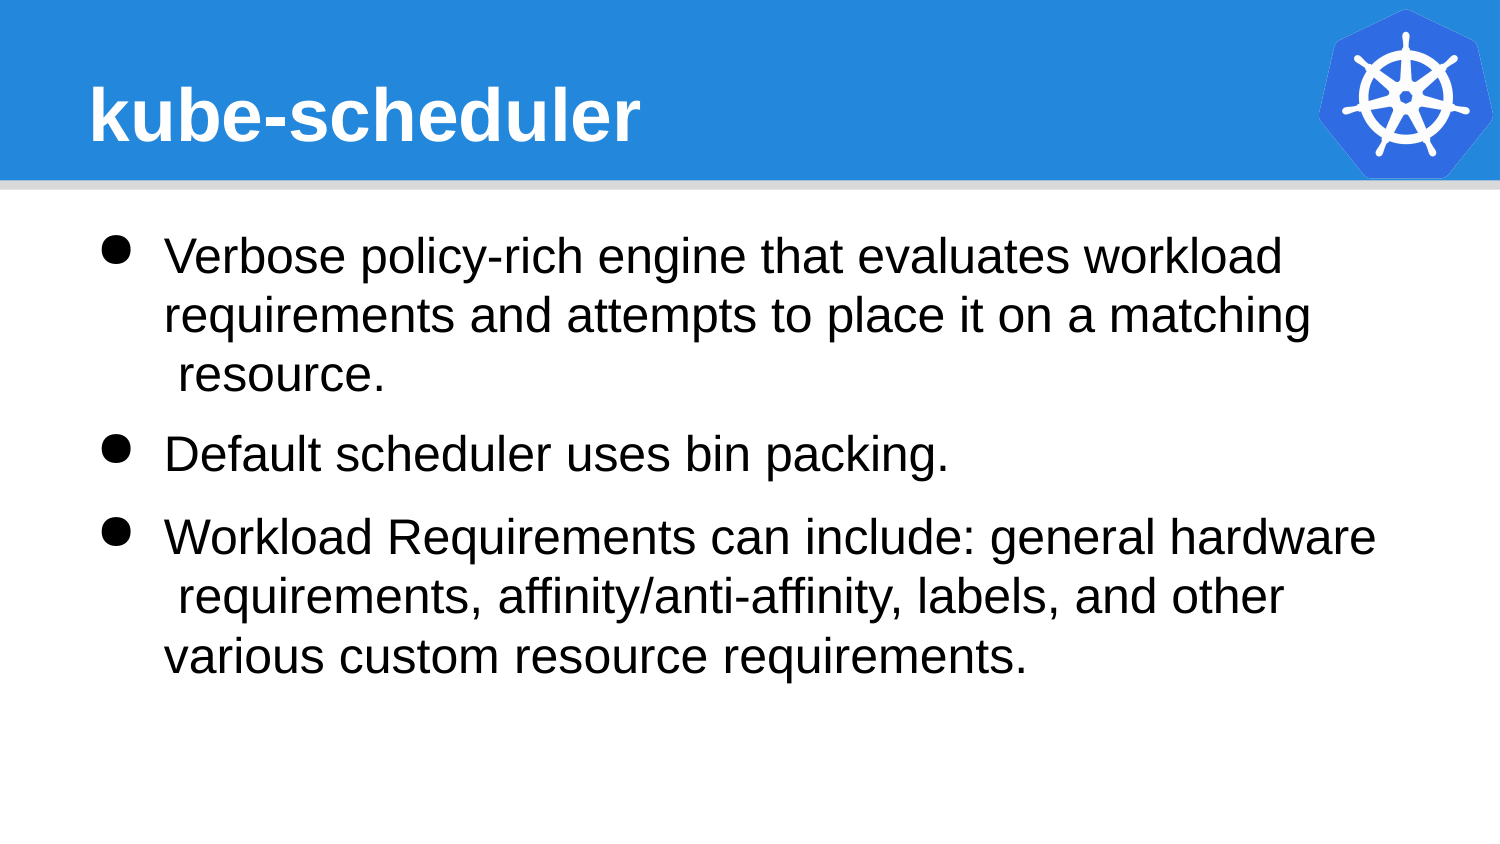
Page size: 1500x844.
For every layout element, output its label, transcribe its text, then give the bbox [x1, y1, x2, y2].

title kube-scheduler [86, 64, 646, 208]
text_box Verbose policy-rich engine that evaluates workload requirements and attempts to place it on a matching resource. Default scheduler uses bin packing. Workload Requirements can include: general hardware requirements, affinity/anti-affinity, labels, and other various custom resource requirements. [94, 219, 1385, 684]
picture [1318, 7, 1494, 182]
